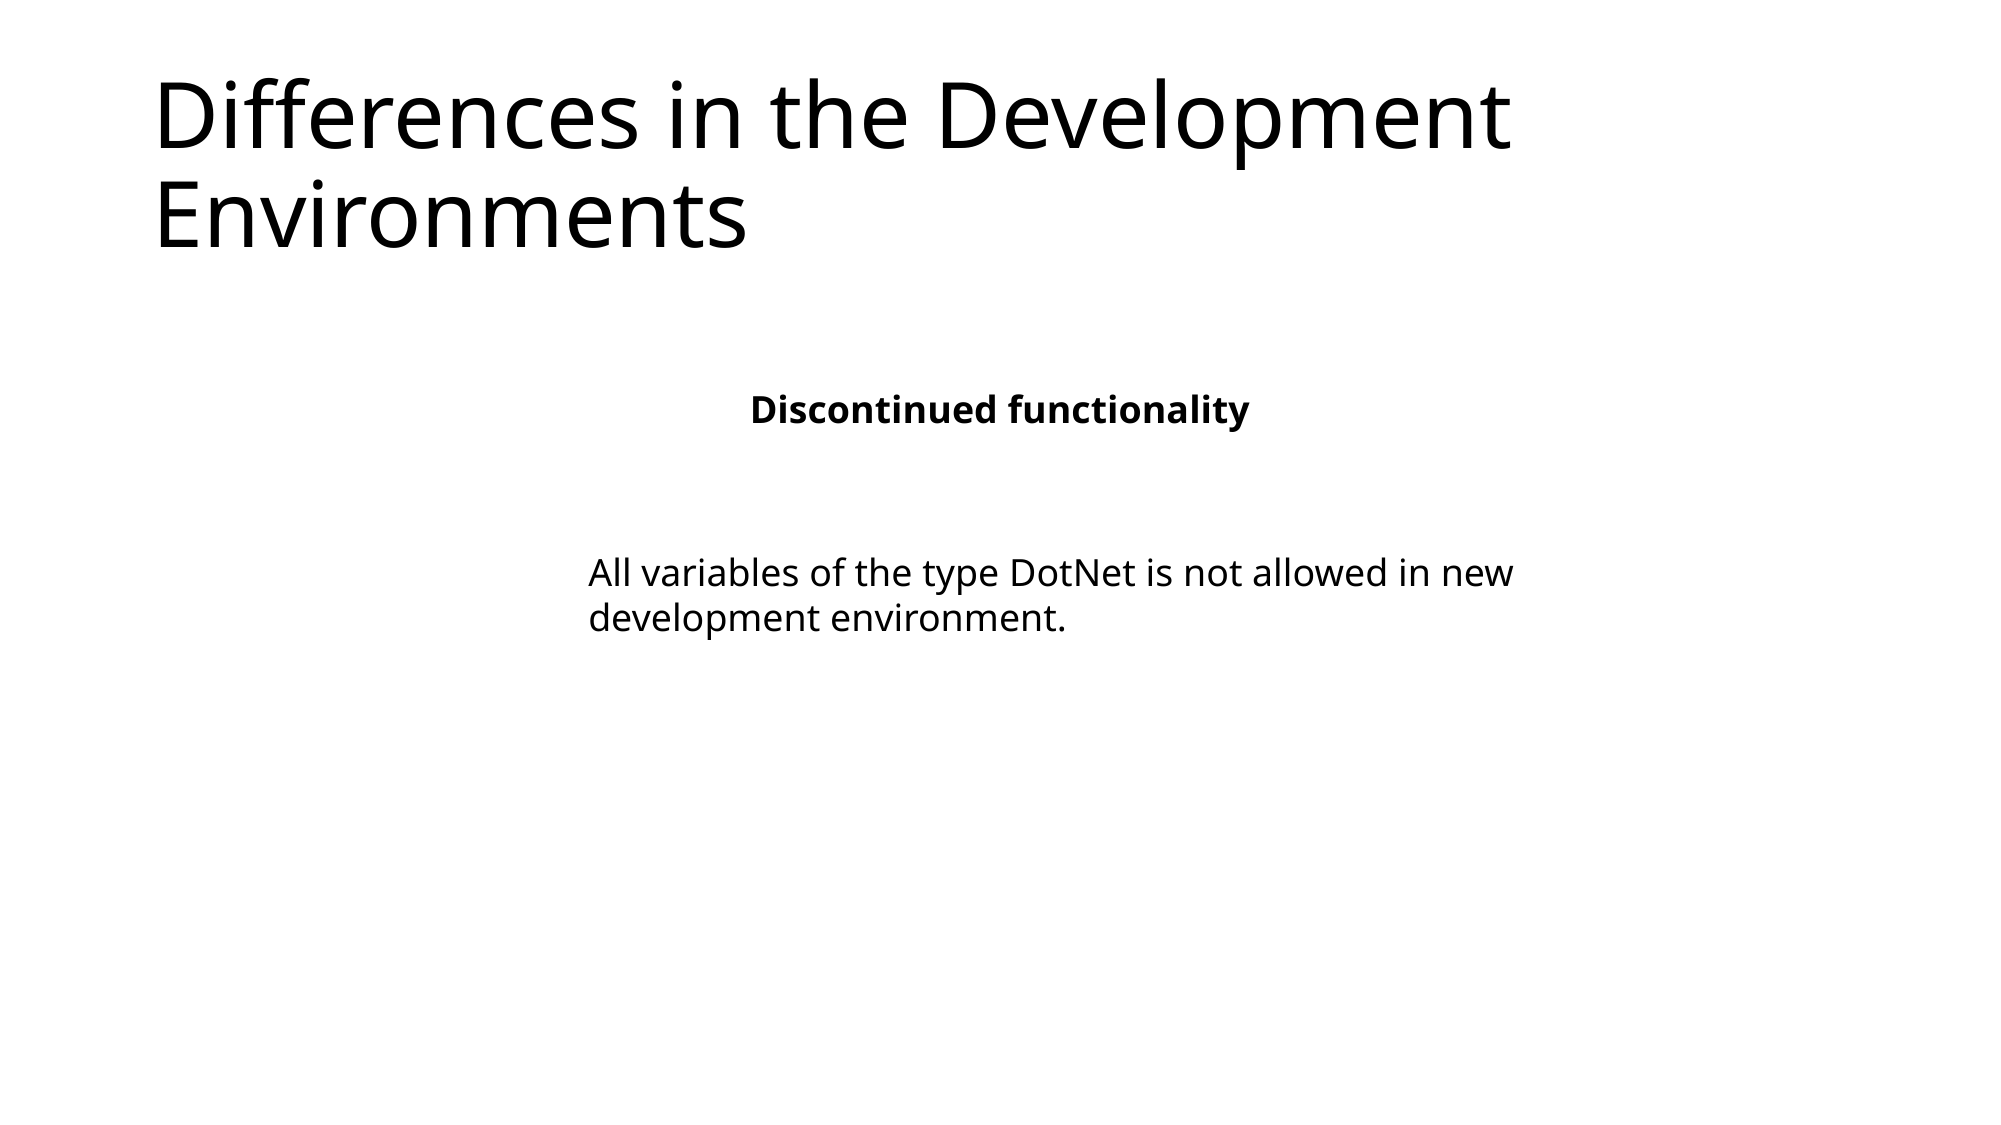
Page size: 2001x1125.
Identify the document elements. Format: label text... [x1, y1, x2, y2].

text_box All variables of the type DotNet is not allowed in new development environment. [573, 541, 1574, 646]
text_box Discontinued functionality [735, 378, 1265, 439]
title Differences in the Development Environments [137, 59, 1863, 278]
